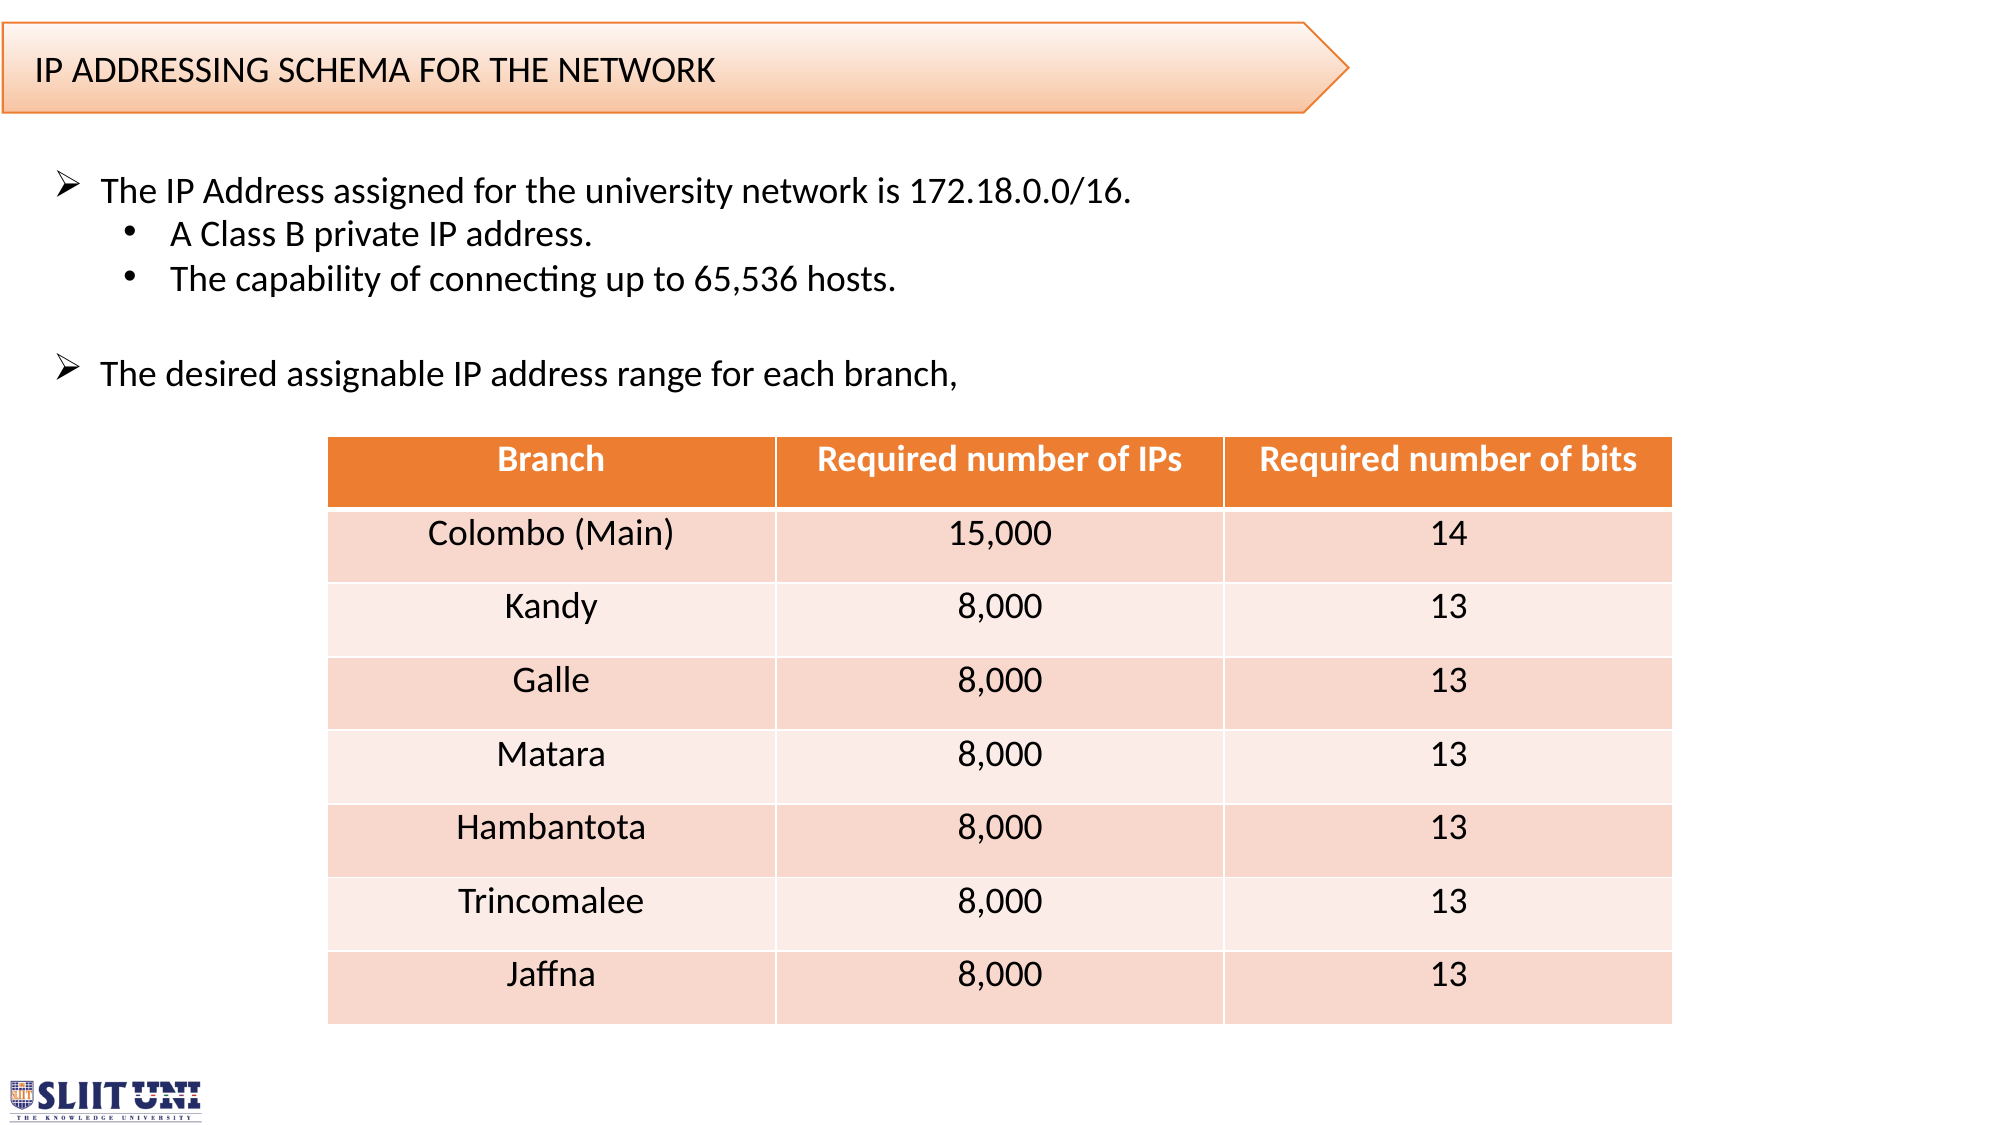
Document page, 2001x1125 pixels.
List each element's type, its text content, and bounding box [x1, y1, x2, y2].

table_cell 8,000 [777, 878, 1223, 950]
text_box A Class B private IP address. The capability of connecting up to 65,536 hosts. [33, 201, 918, 306]
text_box The desired assignable IP address range for each branch, [38, 341, 975, 401]
table_cell Kandy [328, 584, 775, 656]
table_cell 13 [1225, 878, 1672, 950]
table_cell Galle [328, 658, 775, 729]
table_cell Hambantota [328, 805, 775, 877]
table_cell Jaffna [328, 952, 775, 1024]
table_cell 14 [1225, 512, 1672, 582]
picture [0, 1078, 210, 1125]
table_header Branch [328, 437, 775, 507]
text_box IP ADDRESSING SCHEMA FOR THE NETWORK [1, 21, 1351, 114]
text_box The IP Address assigned for the university network is 172.18.0.0/16. [38, 158, 1157, 219]
table_cell 13 [1225, 731, 1672, 803]
table_cell 8,000 [777, 805, 1223, 877]
table_header Required number of bits [1225, 437, 1672, 507]
table_cell 8,000 [777, 658, 1223, 729]
table_cell 13 [1225, 805, 1672, 877]
table_cell 8,000 [777, 952, 1223, 1024]
table_cell Colombo (Main) [328, 512, 775, 582]
table_cell 13 [1225, 584, 1672, 656]
table_cell 15,000 [777, 512, 1223, 582]
table_cell Matara [328, 731, 775, 803]
table_cell 13 [1225, 658, 1672, 729]
table_cell 8,000 [777, 731, 1223, 803]
table_header Required number of IPs [777, 437, 1223, 507]
table_cell 13 [1225, 952, 1672, 1024]
table_cell Trincomalee [328, 878, 775, 950]
table_cell 8,000 [777, 584, 1223, 656]
